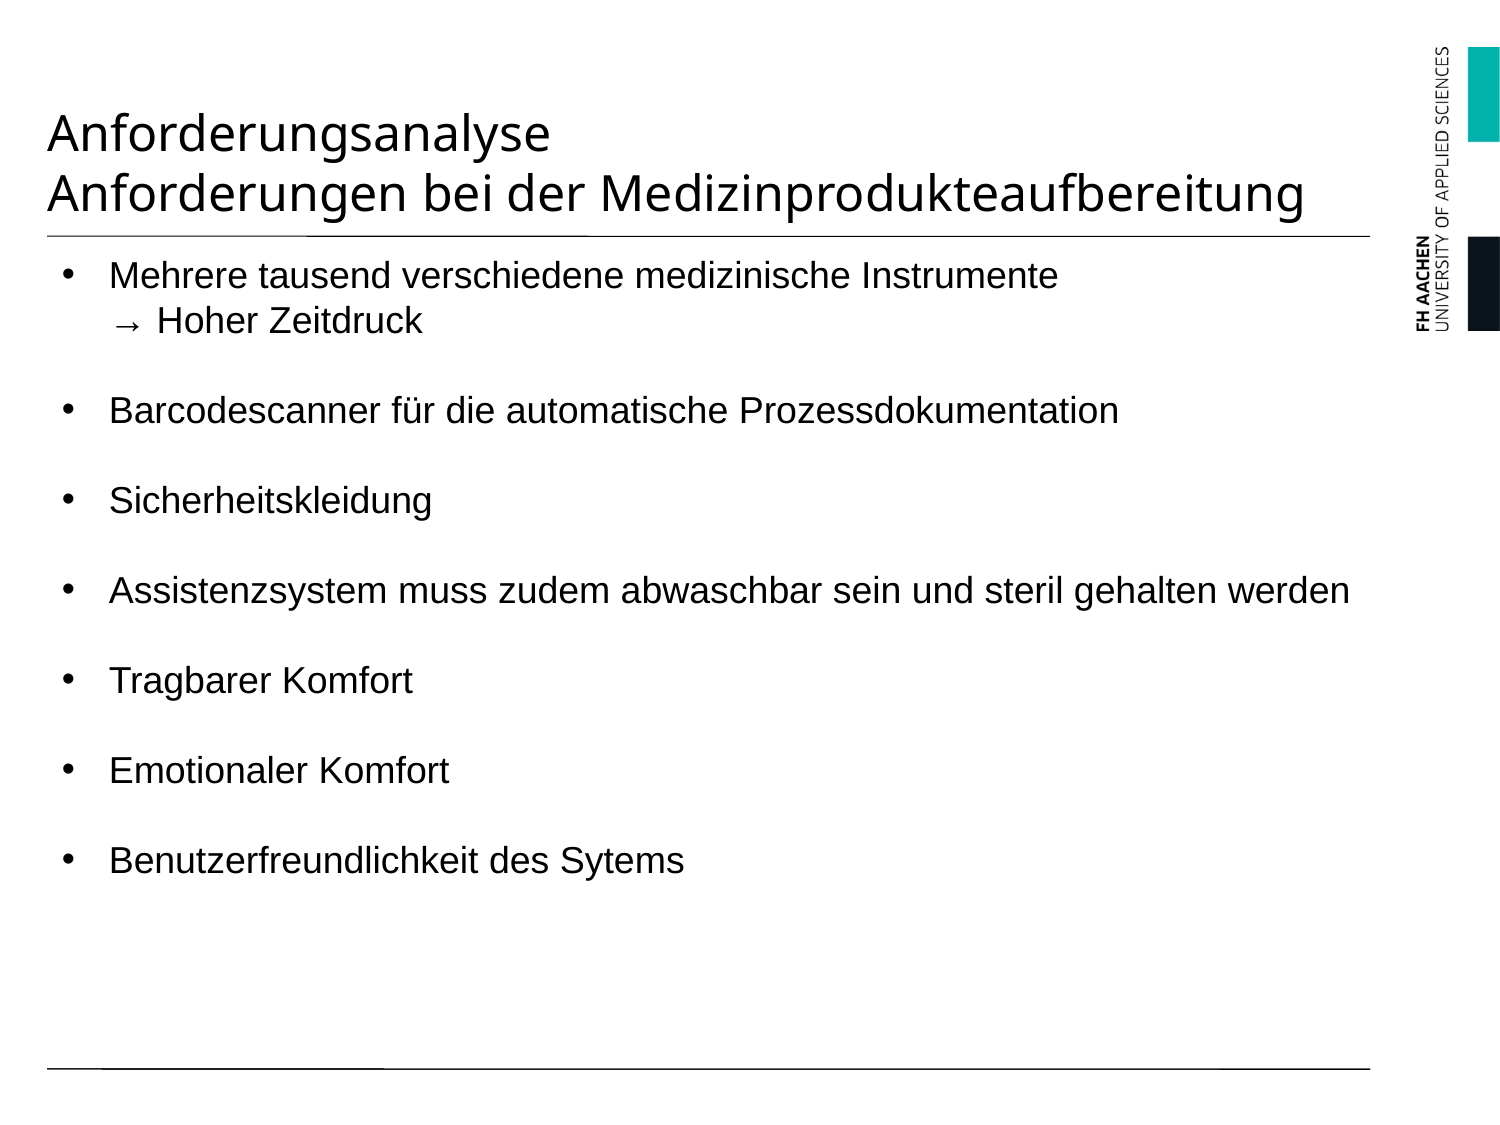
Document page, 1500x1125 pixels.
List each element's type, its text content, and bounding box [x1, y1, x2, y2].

picture [1404, 47, 1500, 331]
text_box Mehrere tausend verschiedene medizinische Instrumente → Hoher Zeitdruck Barcodescanner für die automatische Prozessdokumentation Sicherheitskleidung Assistenzsystem muss zudem abwaschbar sein und steril gehalten werden Tragbarer Komfort Emotionaler Komfort Benutzerfreundlichkeit des Sytems [47, 243, 1370, 979]
title Anforderungsanalyse Anforderungen bei der Medizinprodukteaufbereitung [47, 101, 1371, 220]
